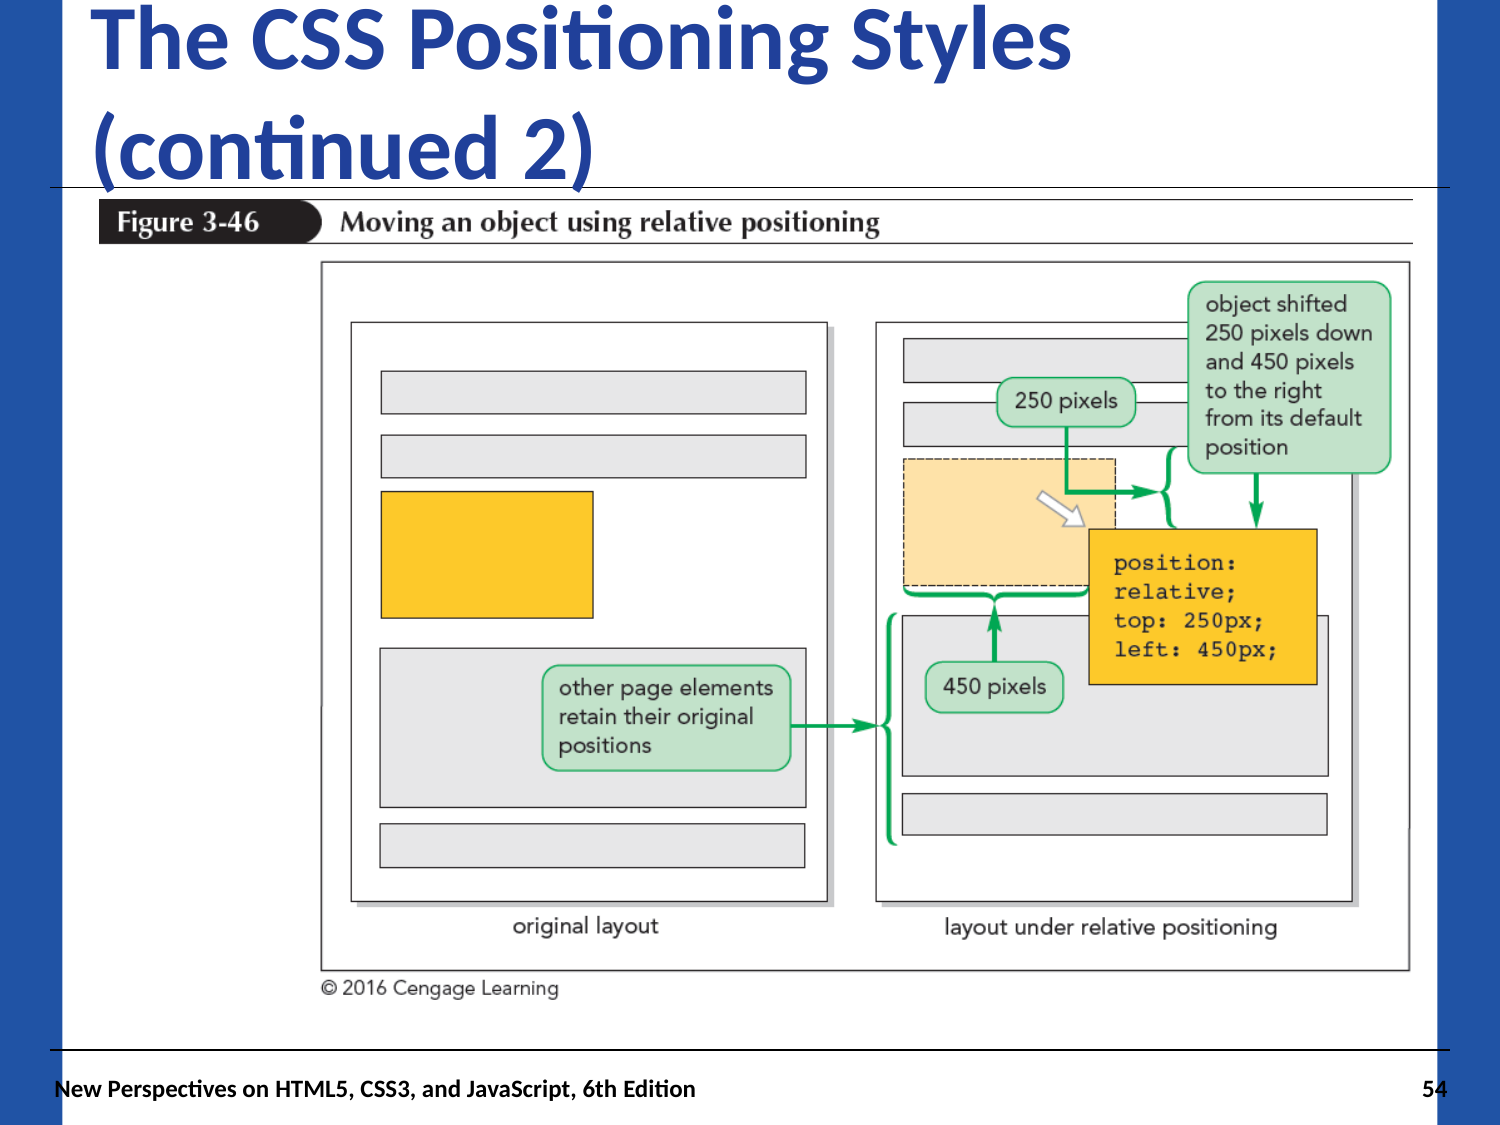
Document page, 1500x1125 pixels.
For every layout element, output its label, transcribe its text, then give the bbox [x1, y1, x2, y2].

title The CSS Positioning Styles (continued 2) [74, 24, 1401, 151]
footer New Perspectives on HTML5, CSS3, and JavaScript, 6th Edition [39, 1050, 1390, 1125]
slide_number 54 [1390, 1050, 1463, 1125]
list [99, 199, 1414, 1006]
